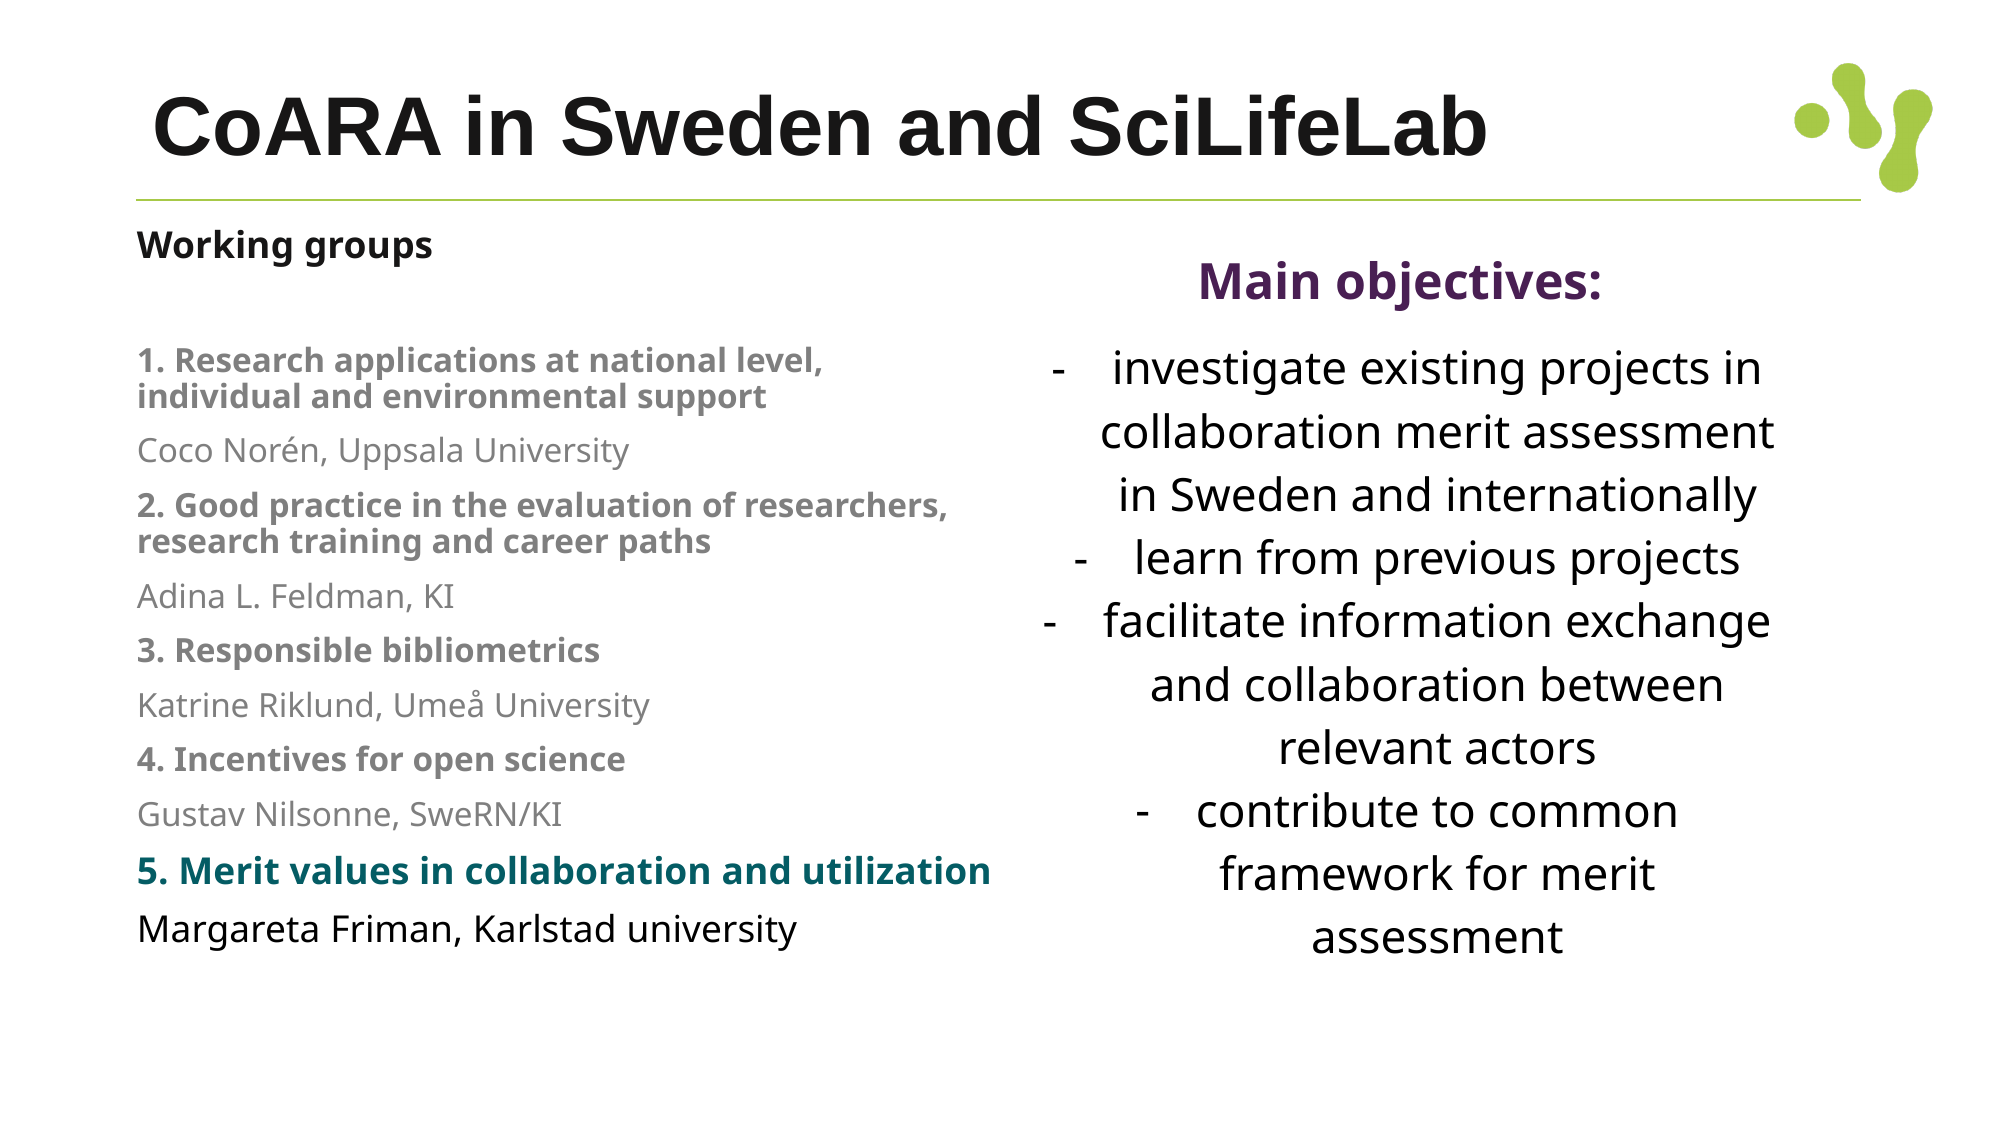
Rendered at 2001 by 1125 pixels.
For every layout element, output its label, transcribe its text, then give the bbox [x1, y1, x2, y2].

title CoARA in Sweden and SciLifeLab [137, 59, 1703, 197]
text_box Main objectives: investigate existing projects in collaboration merit assessment in Sweden and internationally learn from previous projects facilitate information exchange and collaboration between relevant actors contribute to common framework for merit assessment [1008, 241, 1791, 1062]
list Working groups 1. Research applications at national level, individual and environmental support Coco Norén, Uppsala University 2. Good practice in the evaluation of researchers, research training and career paths Adina L. Feldman, KI 3. Responsible bibliometrics Katrine Riklund, Umeå University 4. Incentives for open science Gustav Nilsonne, SweRN/KI 5. Merit values in collaboration and utilization Margareta Friman, Karlstad university [121, 218, 1009, 989]
picture [1790, 59, 1935, 196]
